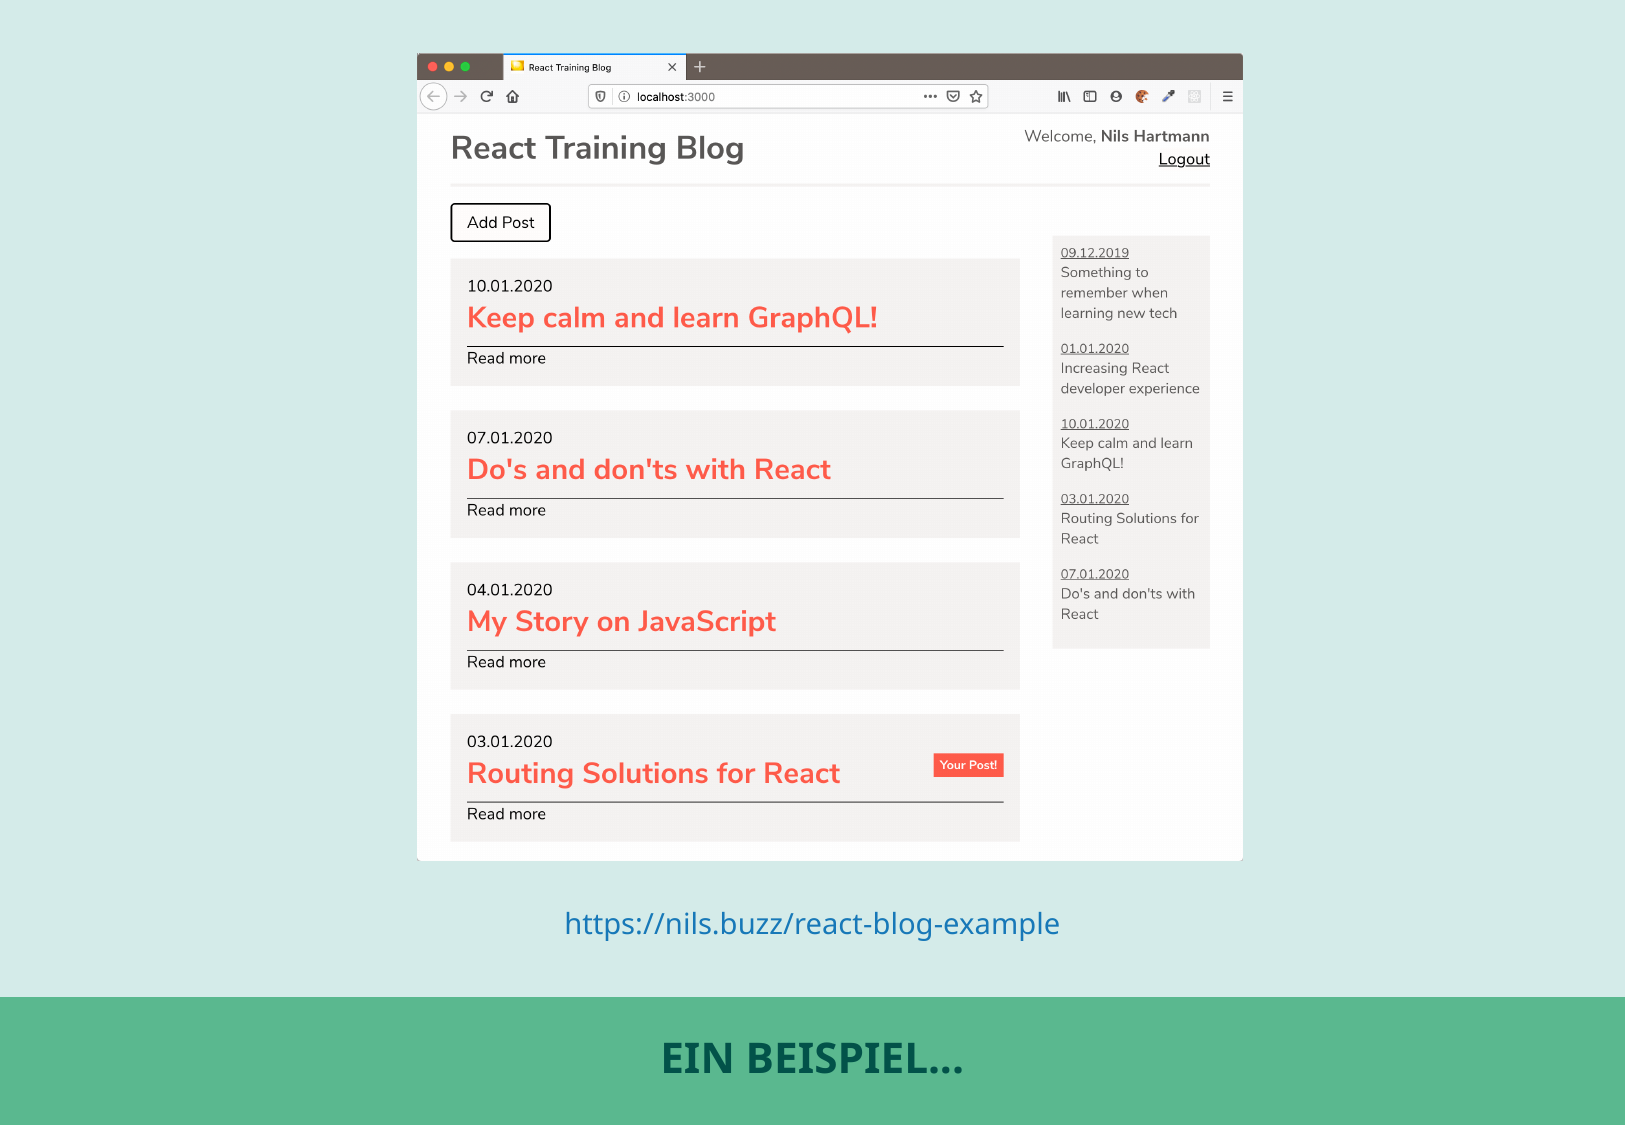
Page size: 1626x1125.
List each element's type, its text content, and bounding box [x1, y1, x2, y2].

title Ein Beispiel... [0, 995, 1625, 1125]
text_box https://nils.buzz/react-blog-example [0, 897, 1625, 948]
picture [417, 53, 1243, 861]
